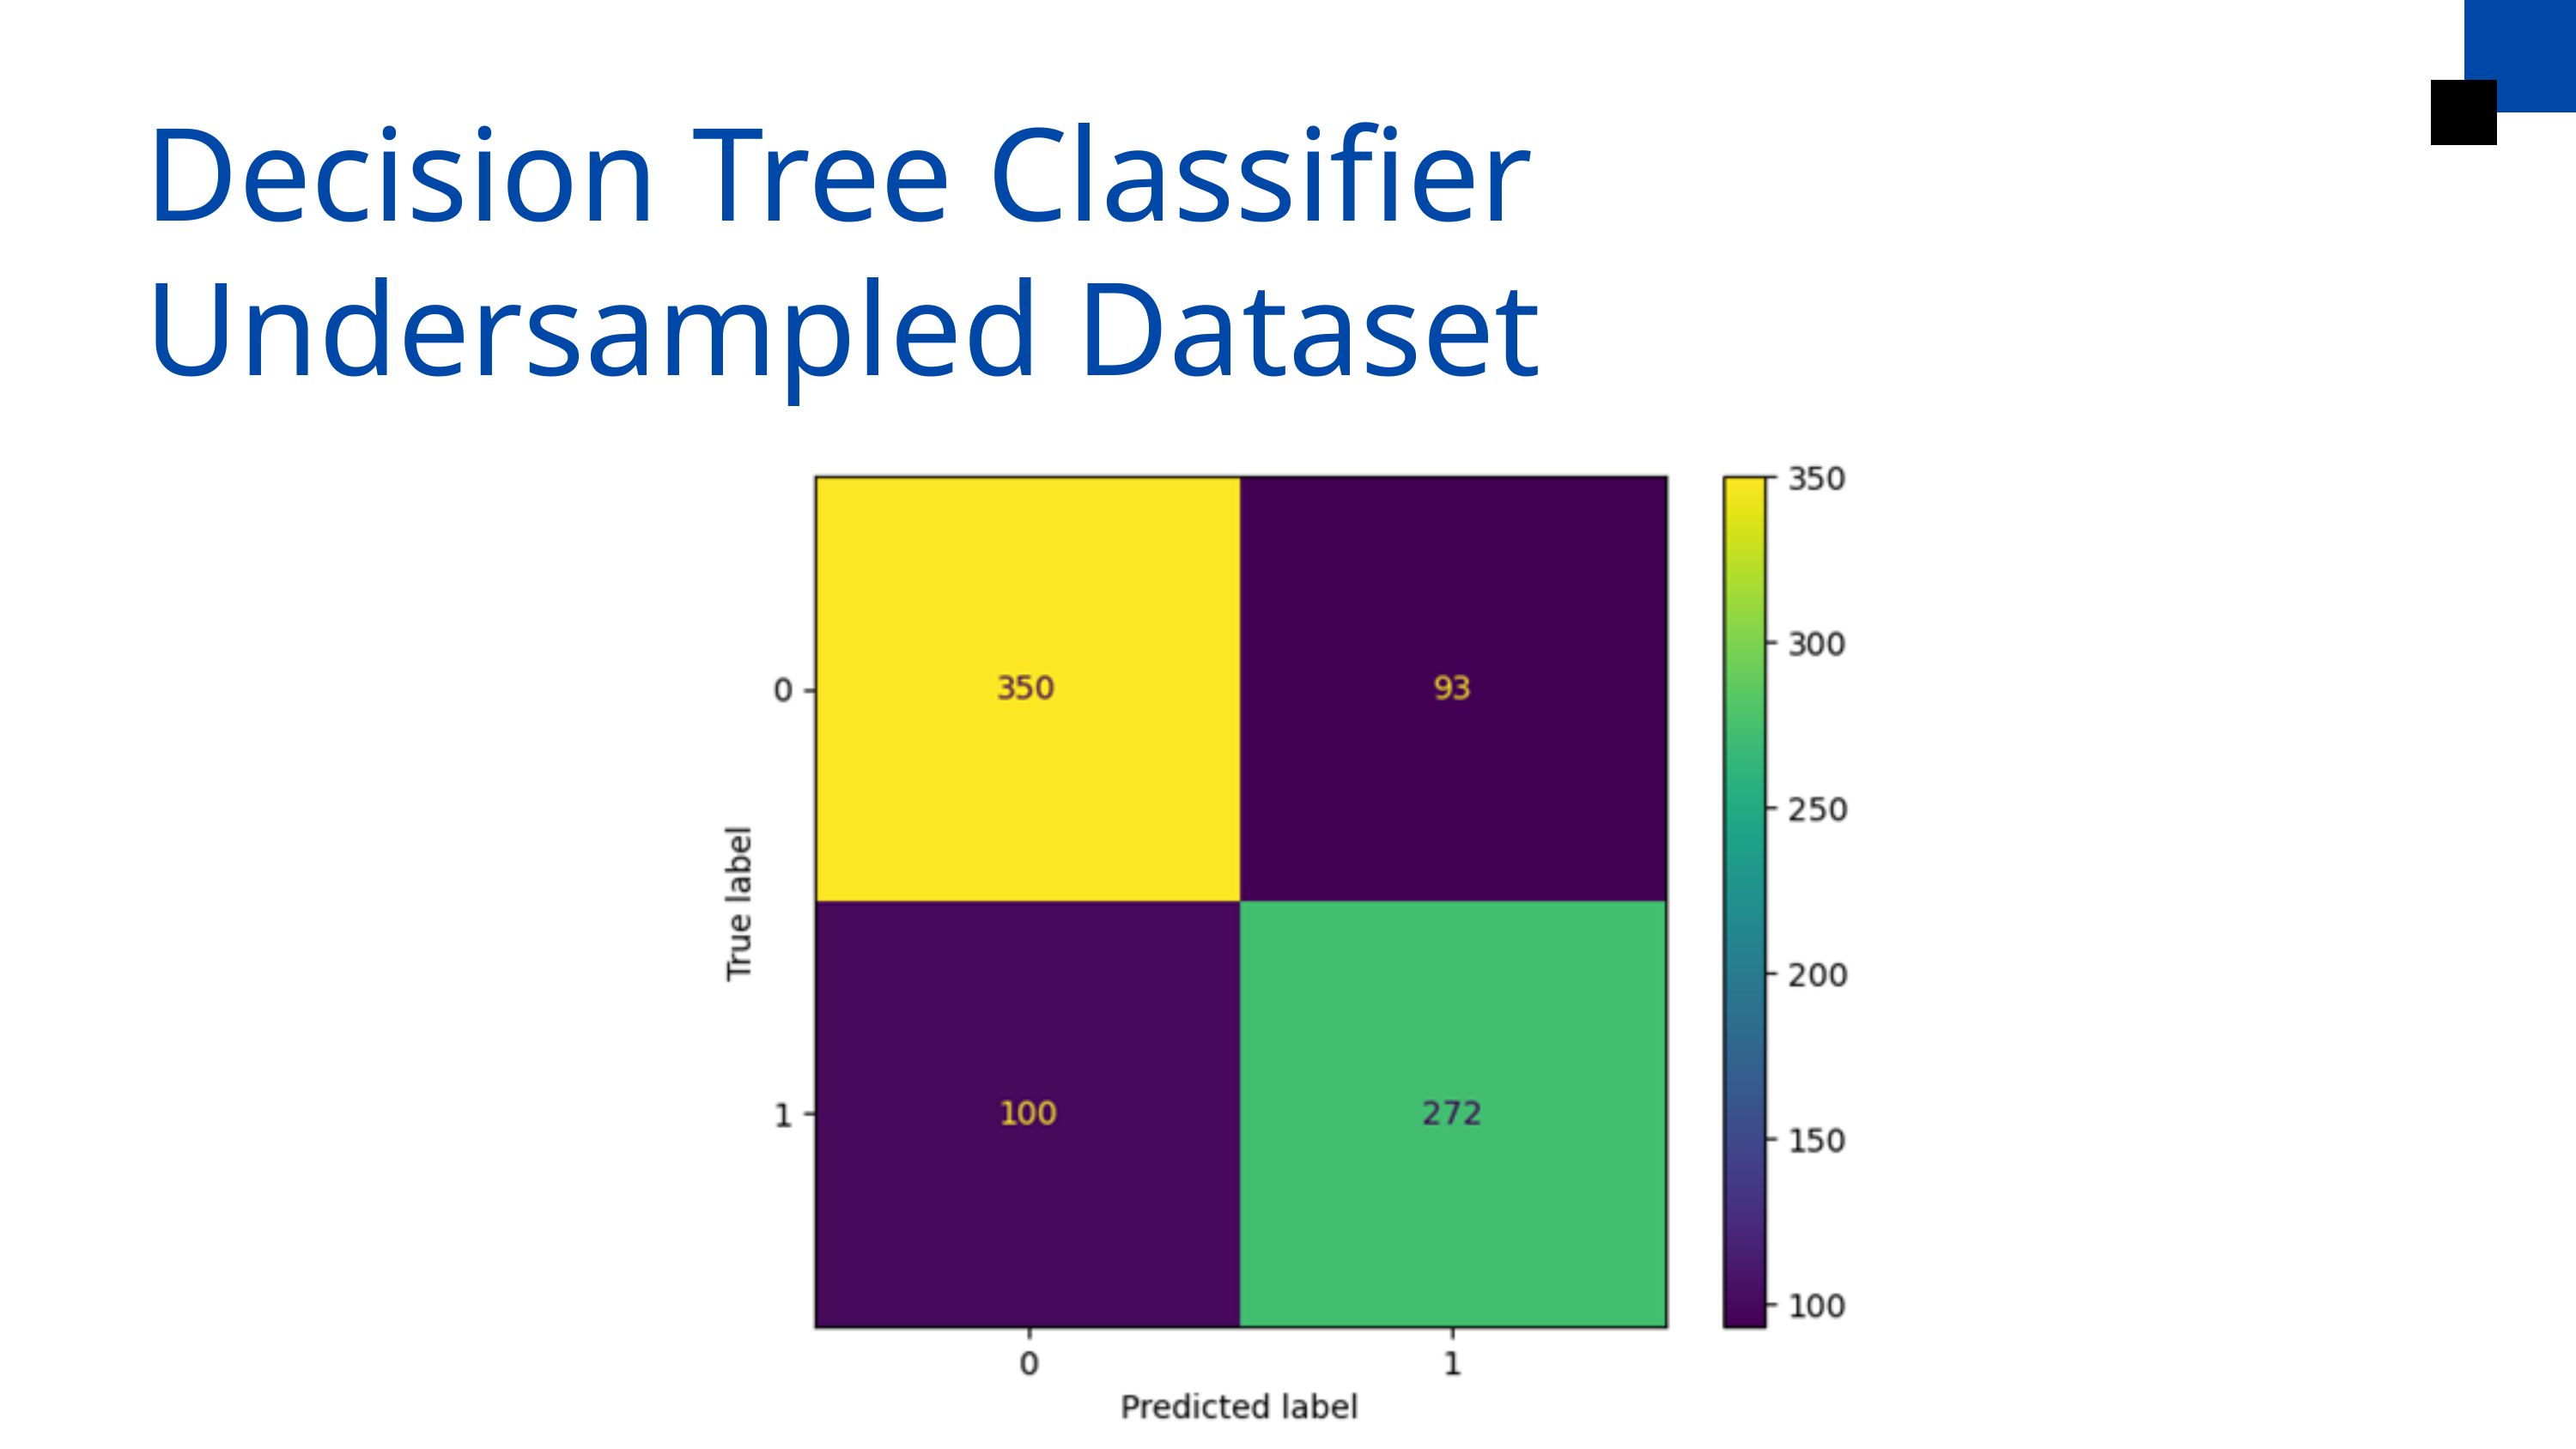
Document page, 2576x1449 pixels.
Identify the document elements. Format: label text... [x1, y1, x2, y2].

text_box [2431, 79, 2498, 145]
text_box Decision Tree Classifier Undersampled Dataset [144, 92, 1699, 402]
picture [705, 442, 1871, 1449]
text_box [2464, 0, 2576, 113]
